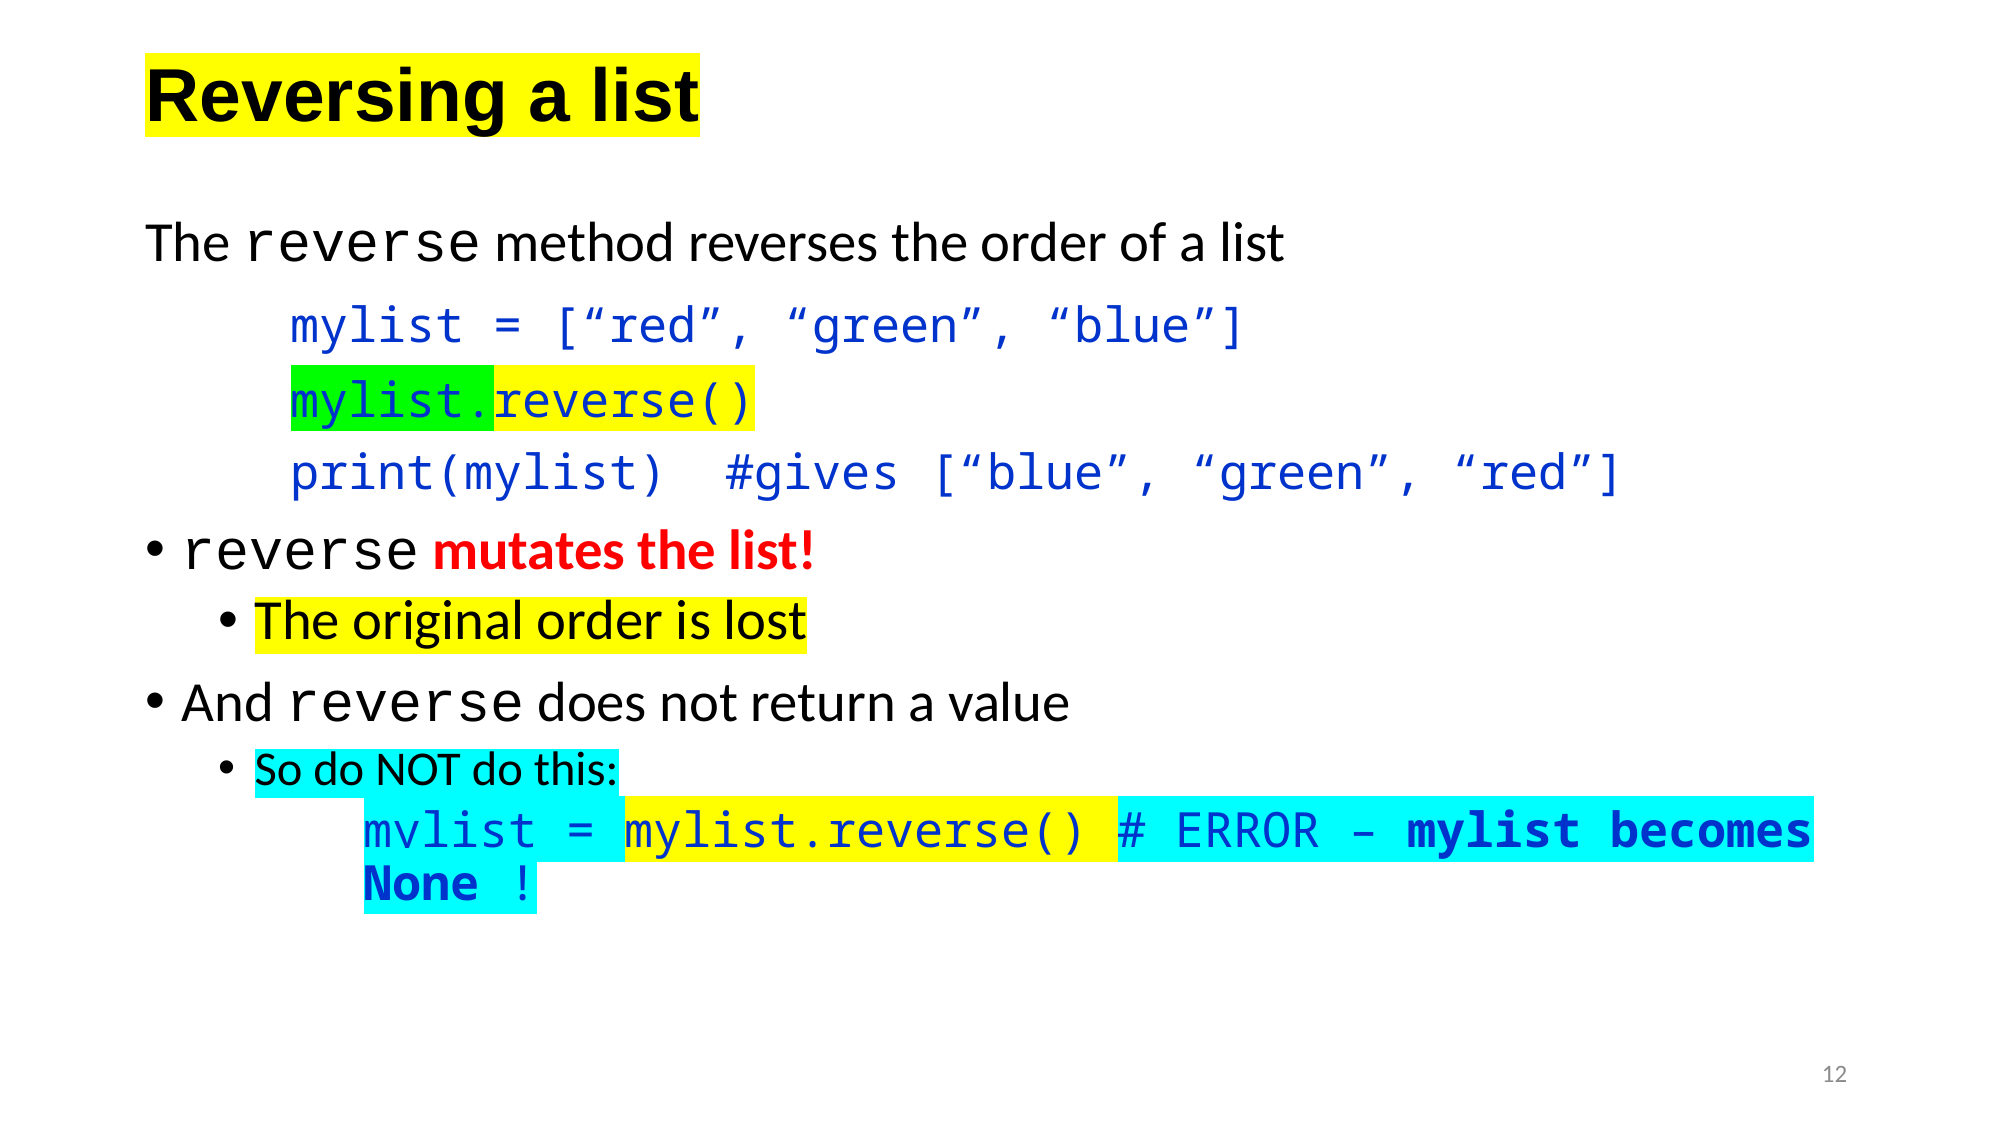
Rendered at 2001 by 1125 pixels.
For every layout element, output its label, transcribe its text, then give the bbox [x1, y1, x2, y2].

list The reverse method reverses the order of a list mylist = [“red”, “green”, “blue”] mylist.reverse() print(mylist) #gives [“blue”, “green”, “red”] reverse mutates the list! The original order is lost And reverse does not return a value So do NOT do this: mylist = mylist.reverse() # ERROR – mylist becomes None ! [130, 205, 1961, 920]
title Reversing a list [130, 48, 1752, 146]
slide_number 12 [1412, 1042, 1863, 1103]
